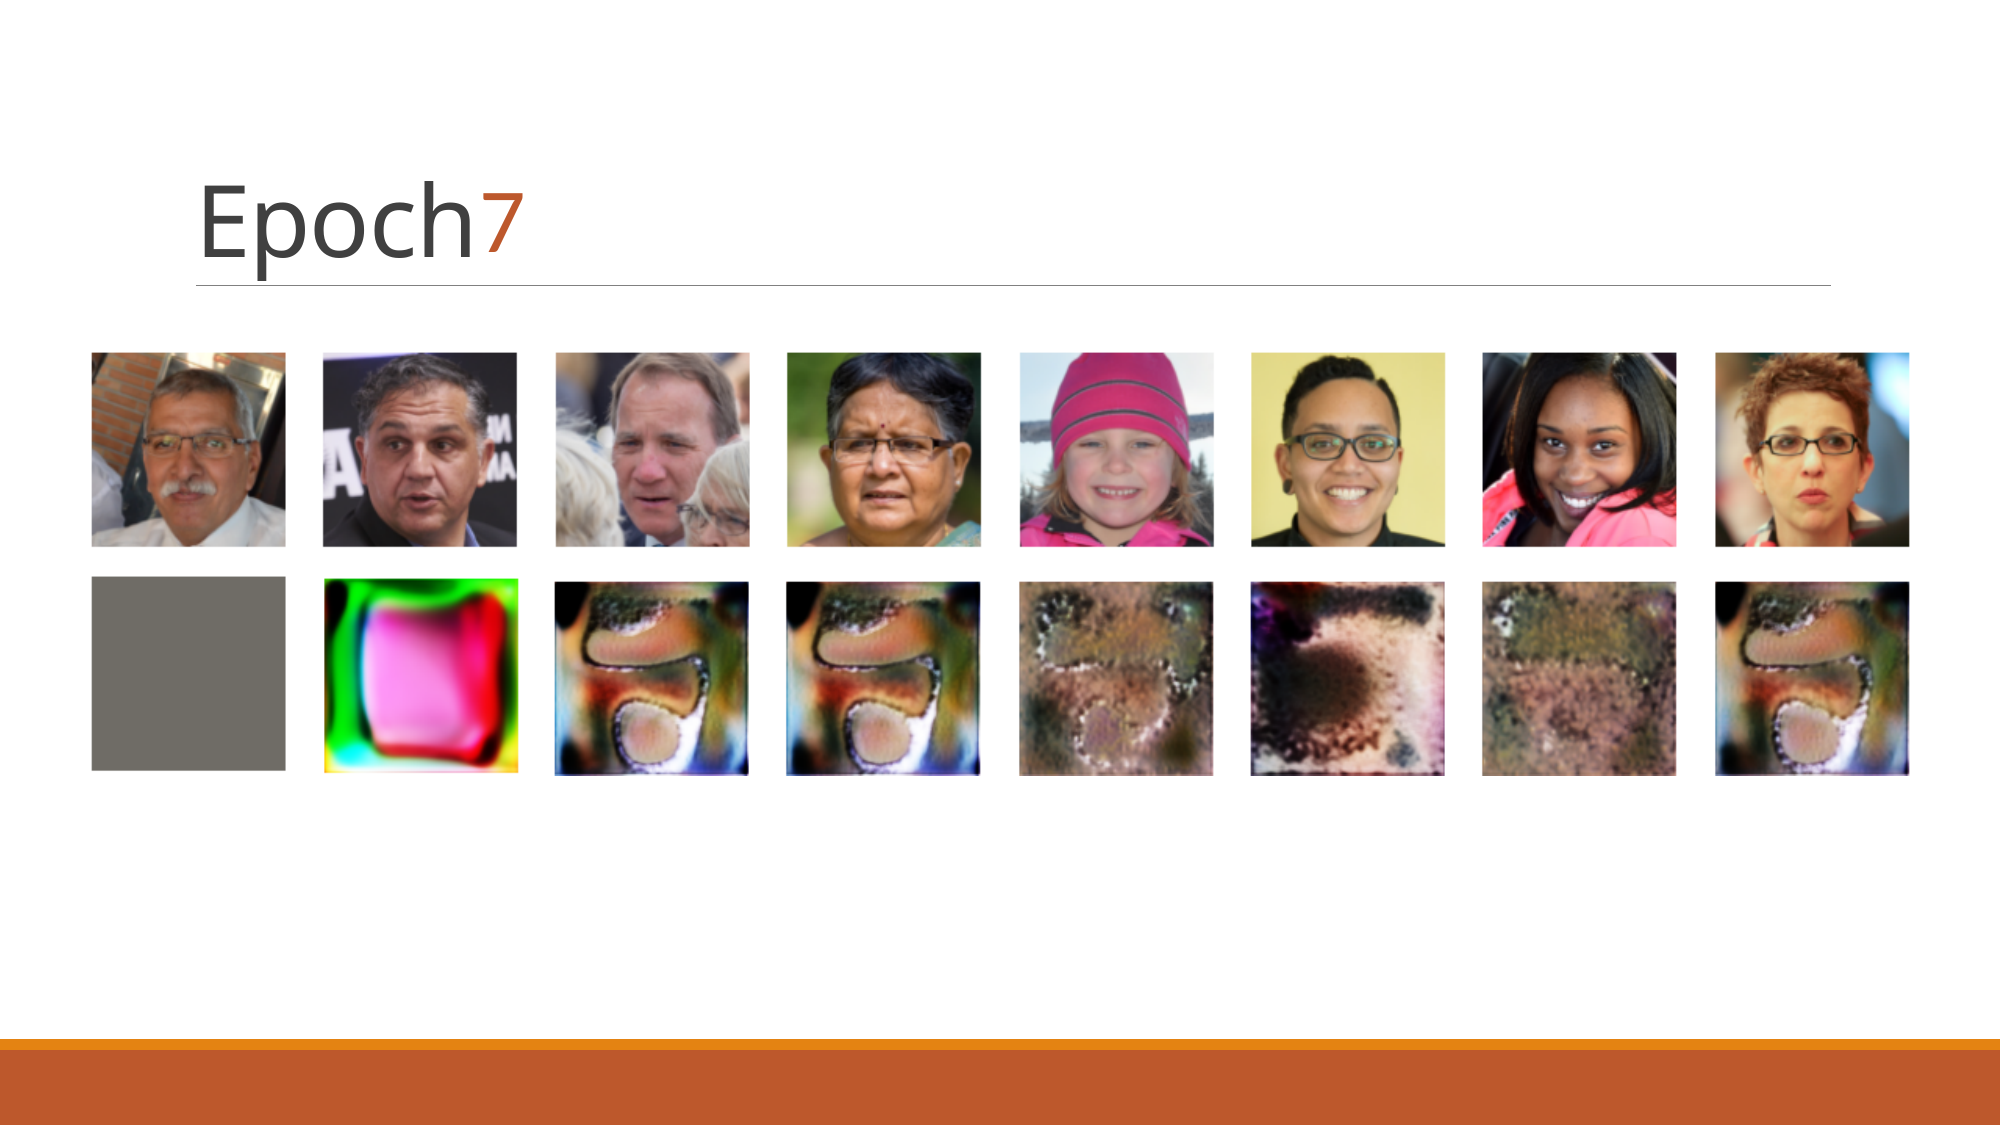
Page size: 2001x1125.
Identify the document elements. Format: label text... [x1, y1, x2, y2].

picture [75, 342, 1923, 783]
title Epoch [180, 47, 1830, 285]
text_box 7 [464, 153, 613, 279]
